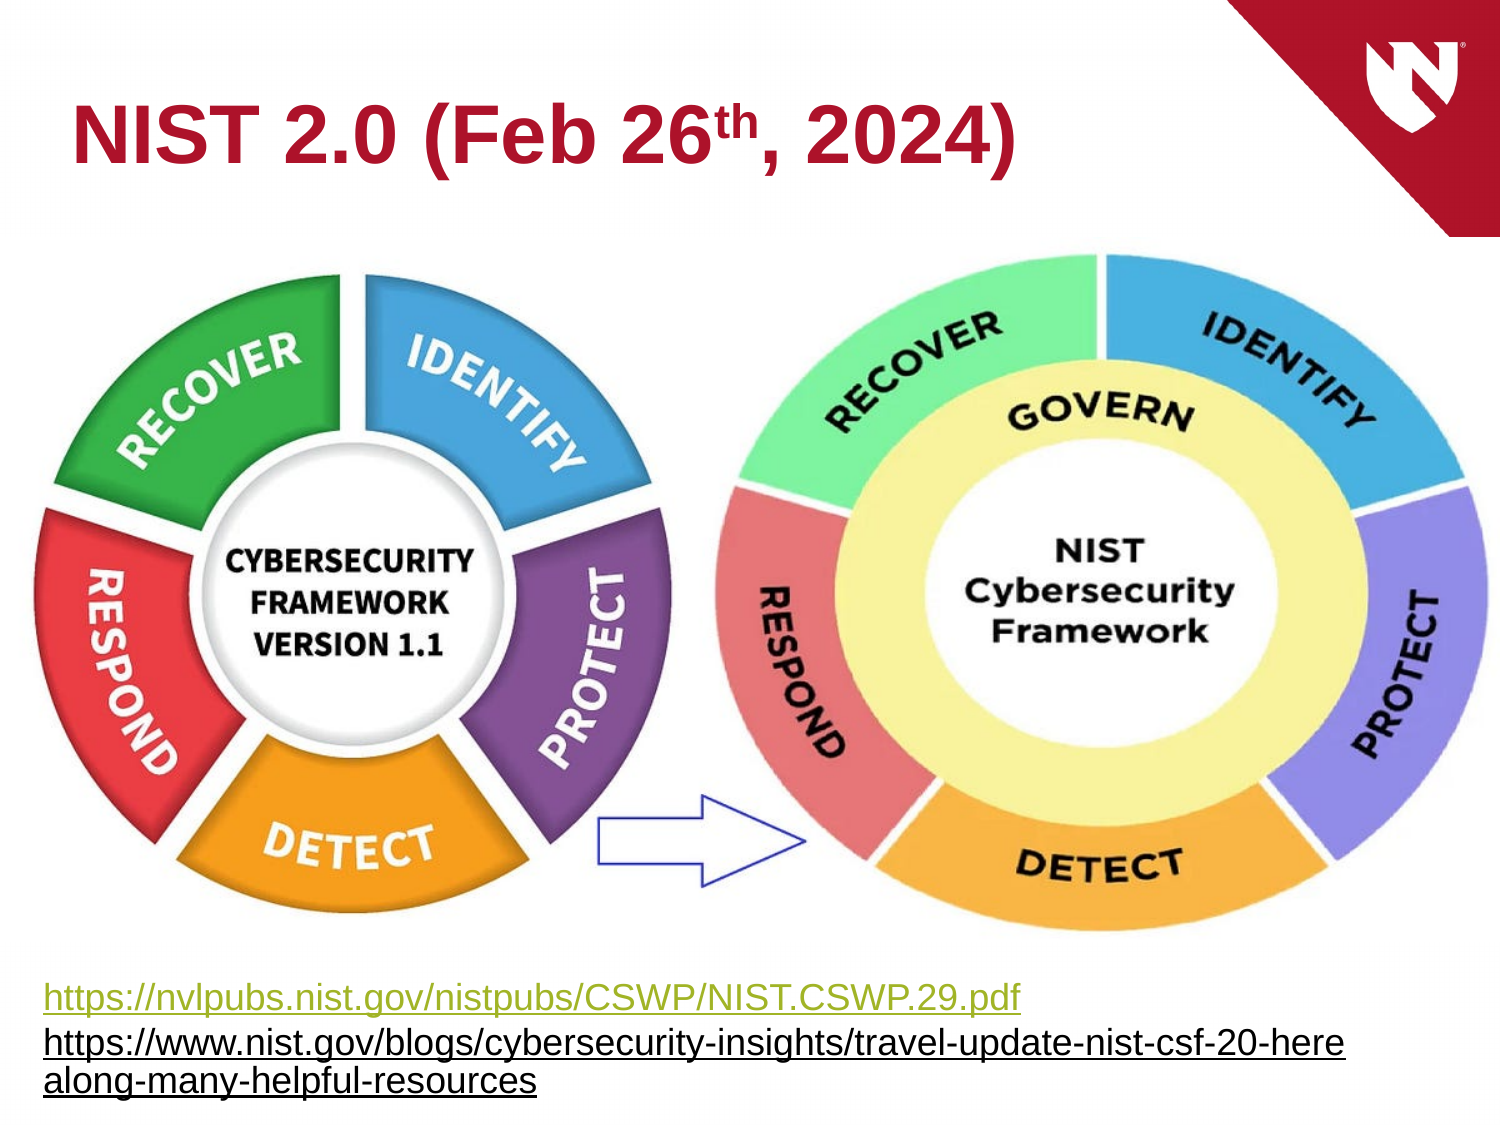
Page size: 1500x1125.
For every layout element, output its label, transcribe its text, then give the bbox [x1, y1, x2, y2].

picture [0, 0, 1500, 1125]
title NIST 2.0 (Feb 26th, 2024) [56, 35, 1350, 235]
text_box https://nvlpubs.nist.gov/nistpubs/CSWP/NIST.CSWP.29.pdf https://www.nist.gov/blogs/cybersecurity-insights/travel-update-nist-csf-20-herealong-many-helpful-resources [28, 965, 1365, 1125]
